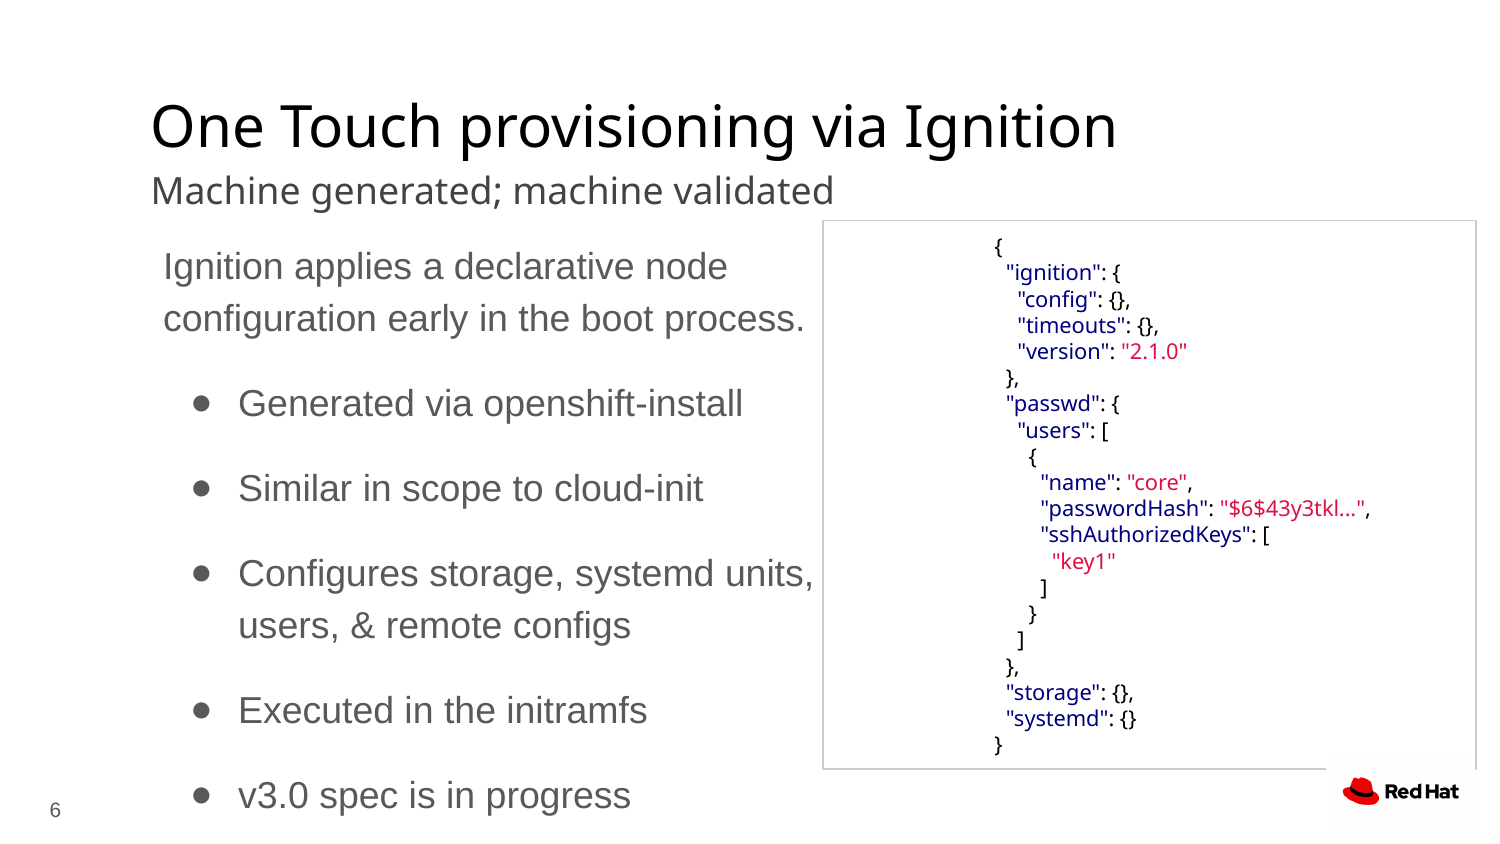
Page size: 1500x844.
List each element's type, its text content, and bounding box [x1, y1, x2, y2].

text_box { "ignition": { "config": {}, "timeouts": {}, "version": "2.1.0" }, "passwd": { "users": [ { "name": "core", "passwordHash": "$6$43y3tkl...", "sshAuthorizedKeys": [ "key1" ] } ] }, "storage": {}, "systemd": {} } [823, 220, 1477, 770]
subtitle Machine generated; machine validated [135, 152, 1365, 207]
slide_number ‹#› [16, 776, 77, 842]
list Ignition applies a declarative node configuration early in the boot process. Generated via openshift-install Similar in scope to cloud-init Configures storage, systemd units, users, & remote configs Executed in the initramfs v3.0 spec is in progress [148, 220, 922, 685]
picture [1325, 751, 1475, 831]
title One Touch provisioning via Ignition [135, 0, 1365, 152]
